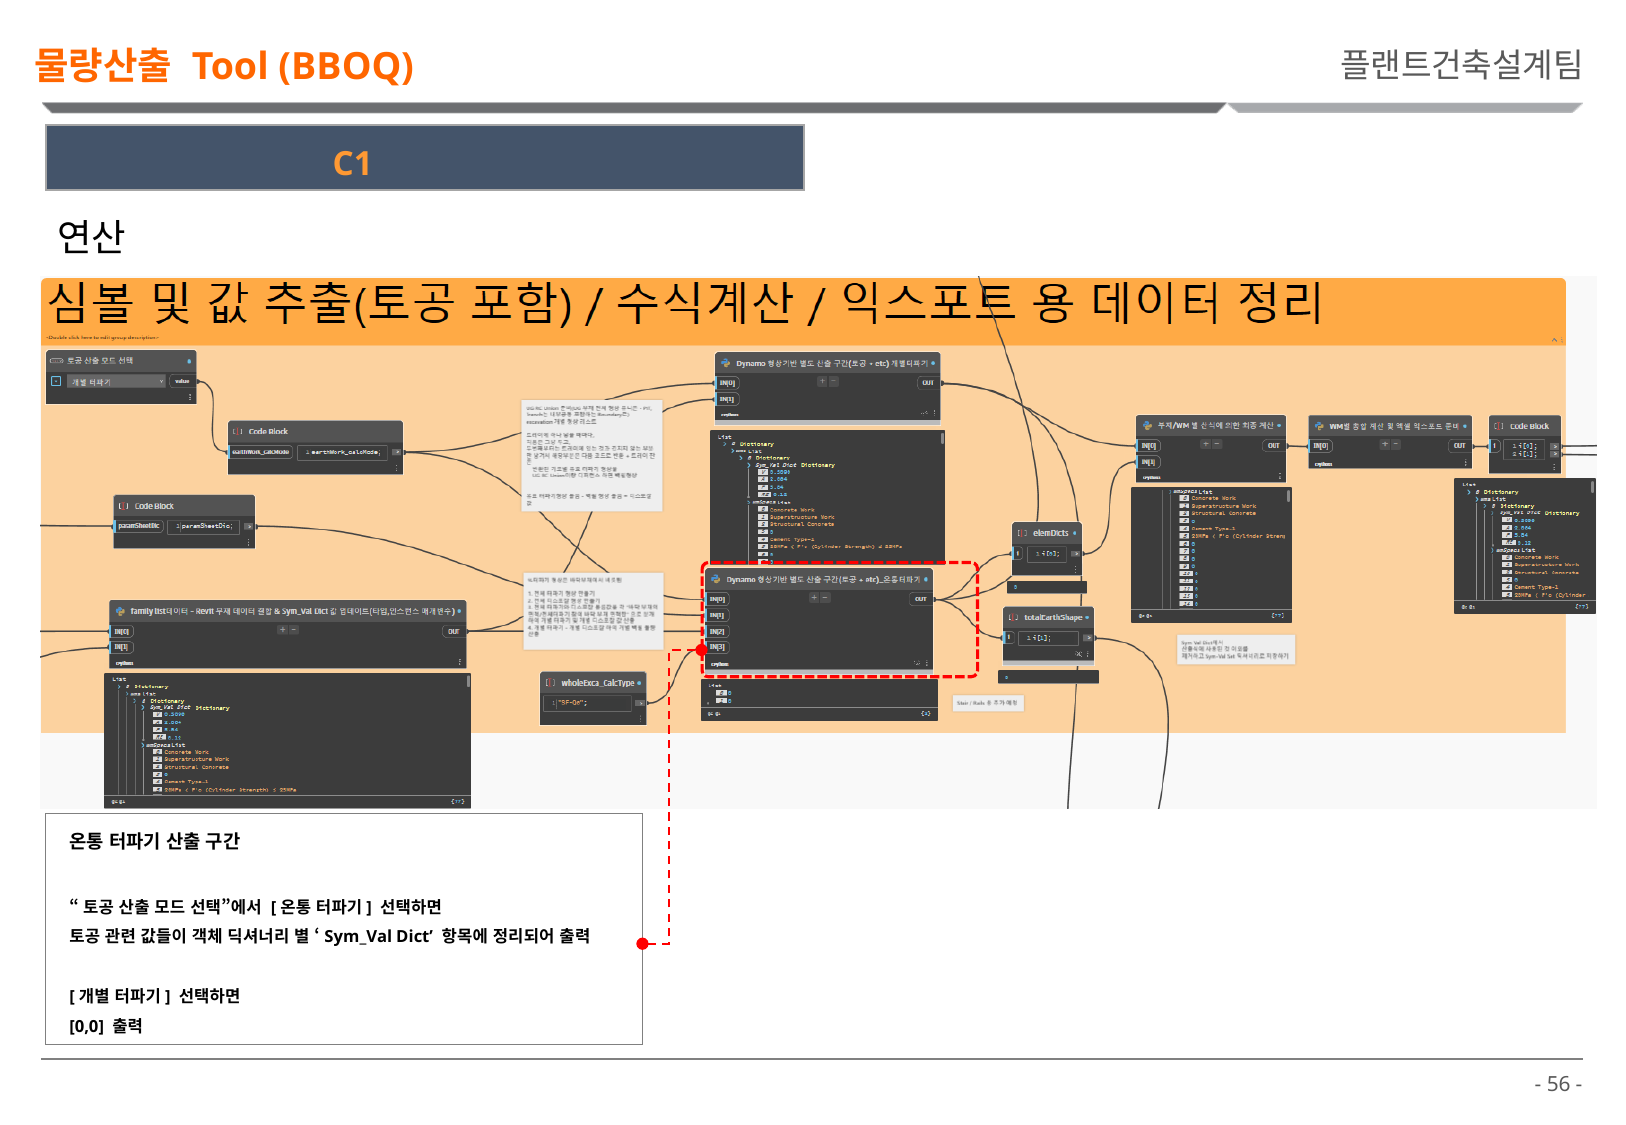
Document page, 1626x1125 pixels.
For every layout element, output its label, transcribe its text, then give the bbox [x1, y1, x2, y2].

text_box 온통 터파기 산출 구간 “토공 산출 모드 선택”에서 [온통 터파기] 선택하면 토공 관련 값들이 객체 딕셔너리 별 ‘Sym_Val Dict’ 항목에 정리되어 출력 [개별 터파기] 선택하면 [0,0] 출력 [45, 812, 643, 1046]
text_box 물량산출 Tool (BBOQ) [19, 34, 429, 95]
picture [40, 276, 1597, 809]
text_box 플랜트건축설계팀 [1339, 43, 1584, 84]
text_box 연산 [42, 206, 141, 266]
picture [42, 102, 1583, 114]
text_box [636, 809, 670, 950]
text_box 1. Code details : C1 [45, 124, 805, 191]
